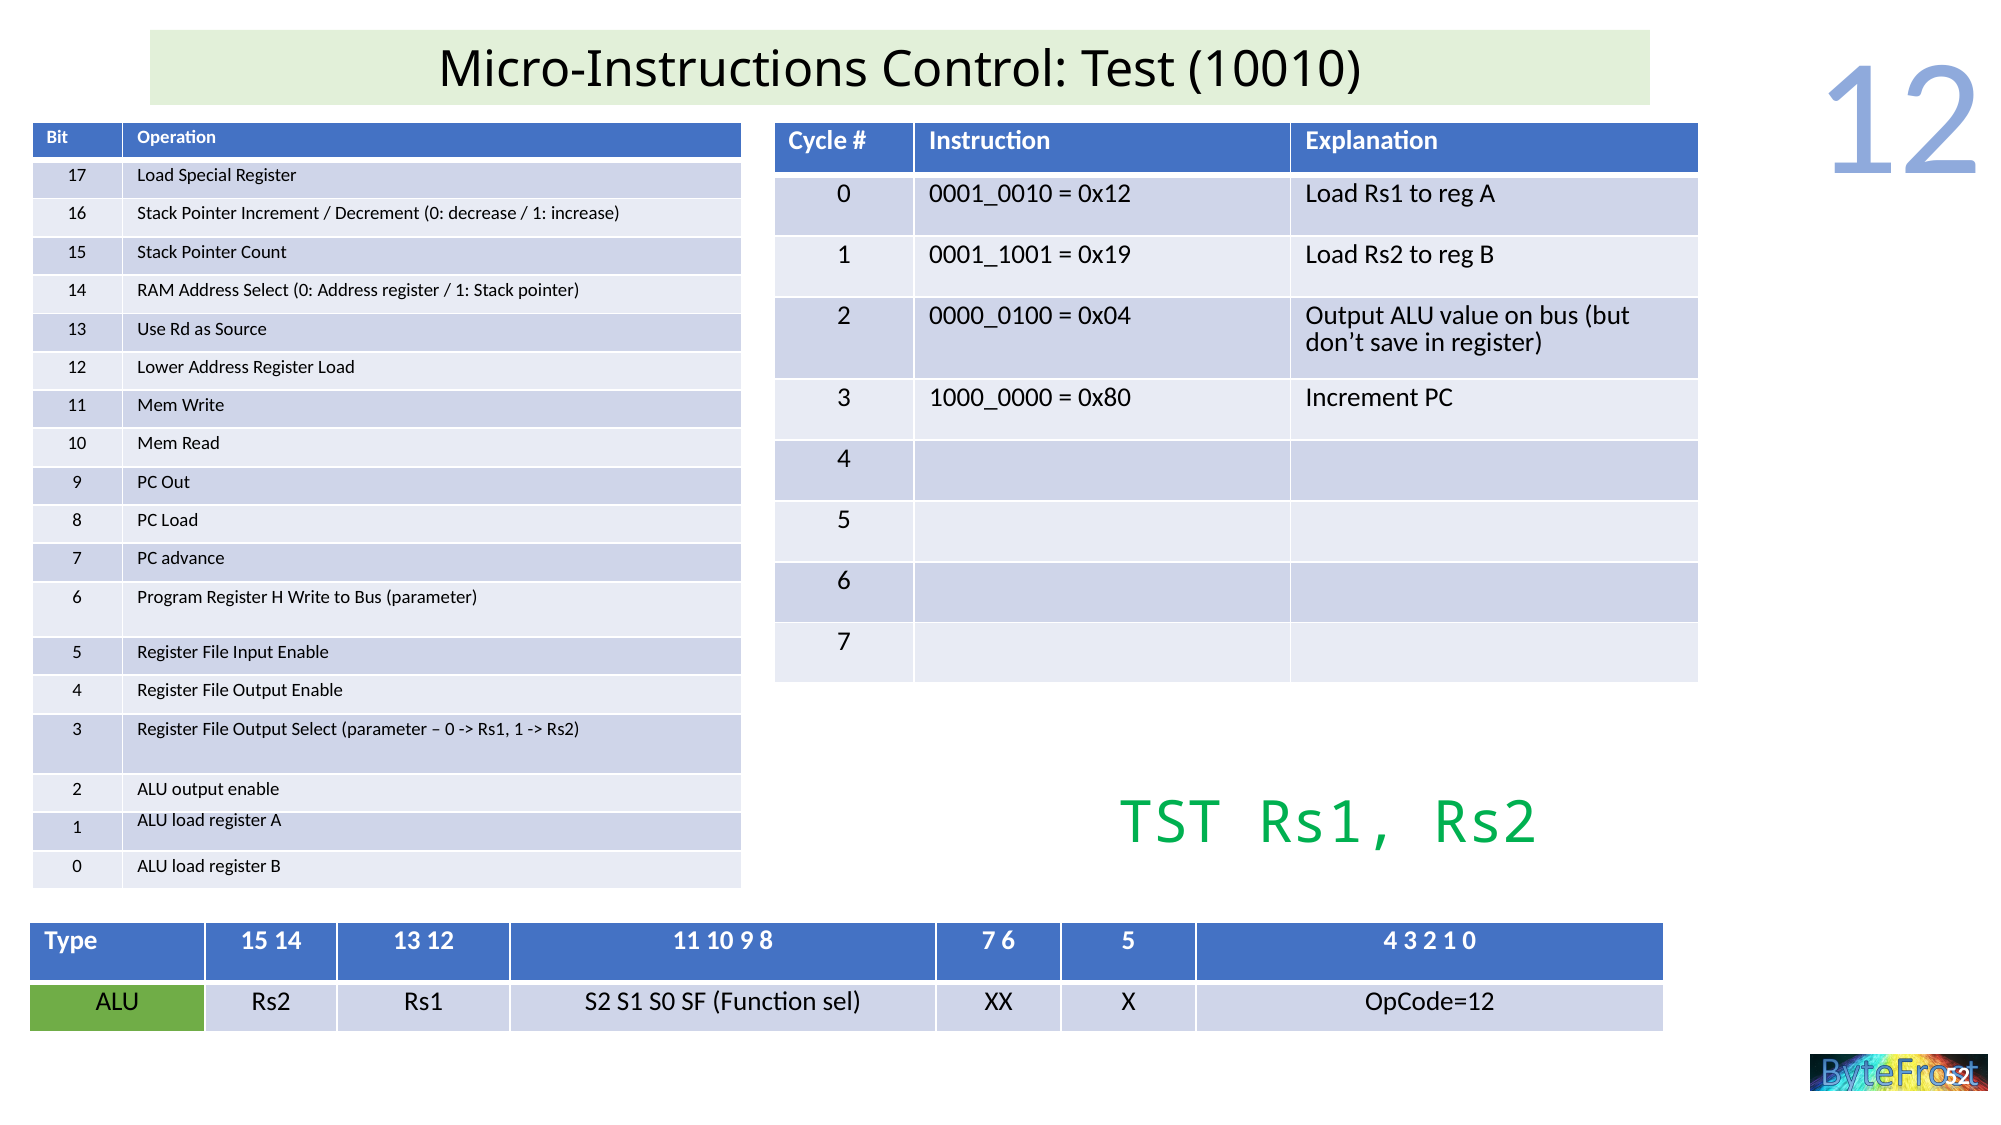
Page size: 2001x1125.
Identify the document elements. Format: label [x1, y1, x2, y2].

table_cell [123, 715, 741, 773]
table_cell [30, 985, 204, 1031]
table_cell [915, 178, 1290, 235]
table_header [775, 123, 913, 172]
table_cell [33, 163, 122, 198]
table_cell [123, 676, 741, 713]
table_cell [33, 583, 122, 636]
table_cell [33, 238, 122, 274]
table_cell [33, 544, 122, 581]
table_cell [123, 238, 741, 274]
picture [1810, 1054, 1988, 1091]
table_cell [33, 715, 122, 773]
table_cell [123, 199, 741, 236]
text_box [1799, 0, 1999, 215]
table_header [1197, 923, 1663, 980]
text_box [1068, 776, 1553, 862]
table_cell [33, 353, 122, 389]
table_cell [33, 391, 122, 427]
table_cell [123, 638, 741, 674]
table_cell [33, 468, 122, 504]
table_cell [123, 775, 741, 811]
table_cell [775, 441, 913, 500]
table_cell [33, 429, 122, 466]
table_cell [123, 813, 741, 850]
table_cell [1062, 985, 1195, 1031]
table_cell [123, 852, 741, 888]
table_cell [123, 353, 741, 389]
table_header [206, 923, 336, 980]
table_cell [915, 563, 1290, 622]
table_cell [915, 237, 1290, 296]
table_cell [33, 813, 122, 850]
table_cell [33, 199, 122, 236]
table_cell [123, 468, 741, 504]
table_header [123, 123, 741, 157]
table_cell [1291, 380, 1698, 439]
table_header [1291, 123, 1698, 172]
table_cell [123, 314, 741, 351]
table_cell [33, 314, 122, 351]
table_cell [123, 276, 741, 313]
table_cell [33, 676, 122, 713]
table_cell [915, 380, 1290, 439]
table_cell [33, 852, 122, 888]
table_cell [33, 775, 122, 811]
table_cell [1291, 237, 1698, 296]
table_cell [33, 276, 122, 313]
table_header [1062, 923, 1195, 980]
table_cell [123, 391, 741, 427]
table_cell [511, 985, 935, 1031]
table_cell [1291, 441, 1698, 500]
table_cell [123, 544, 741, 581]
table_cell [33, 638, 122, 674]
table_cell [206, 985, 336, 1031]
table_cell [1291, 563, 1698, 622]
table_cell [123, 429, 741, 466]
table_cell [915, 502, 1290, 561]
table_cell [338, 985, 509, 1031]
table_cell [33, 506, 122, 542]
text_box [1535, 1044, 1986, 1105]
table_cell [915, 441, 1290, 500]
table_cell [775, 178, 913, 235]
table_cell [1291, 178, 1698, 235]
table_header [33, 123, 122, 157]
table_cell [123, 583, 741, 636]
table_cell [775, 237, 913, 296]
table_cell [775, 502, 913, 561]
table_cell [775, 380, 913, 439]
table_header [30, 923, 204, 980]
table_cell [1291, 298, 1698, 378]
table_cell [123, 163, 741, 198]
table_cell [775, 563, 913, 622]
table_cell [775, 623, 913, 682]
table_cell [123, 506, 741, 542]
table_cell [775, 298, 913, 378]
table_header [937, 923, 1060, 980]
table_header [511, 923, 935, 980]
table_header [338, 923, 509, 980]
table_cell [915, 298, 1290, 378]
table_header [915, 123, 1290, 172]
table_cell [937, 985, 1060, 1031]
table_cell [1291, 623, 1698, 682]
table_cell [1291, 502, 1698, 561]
title [150, 29, 1650, 105]
table_cell [1197, 985, 1663, 1031]
table_cell [915, 623, 1290, 682]
